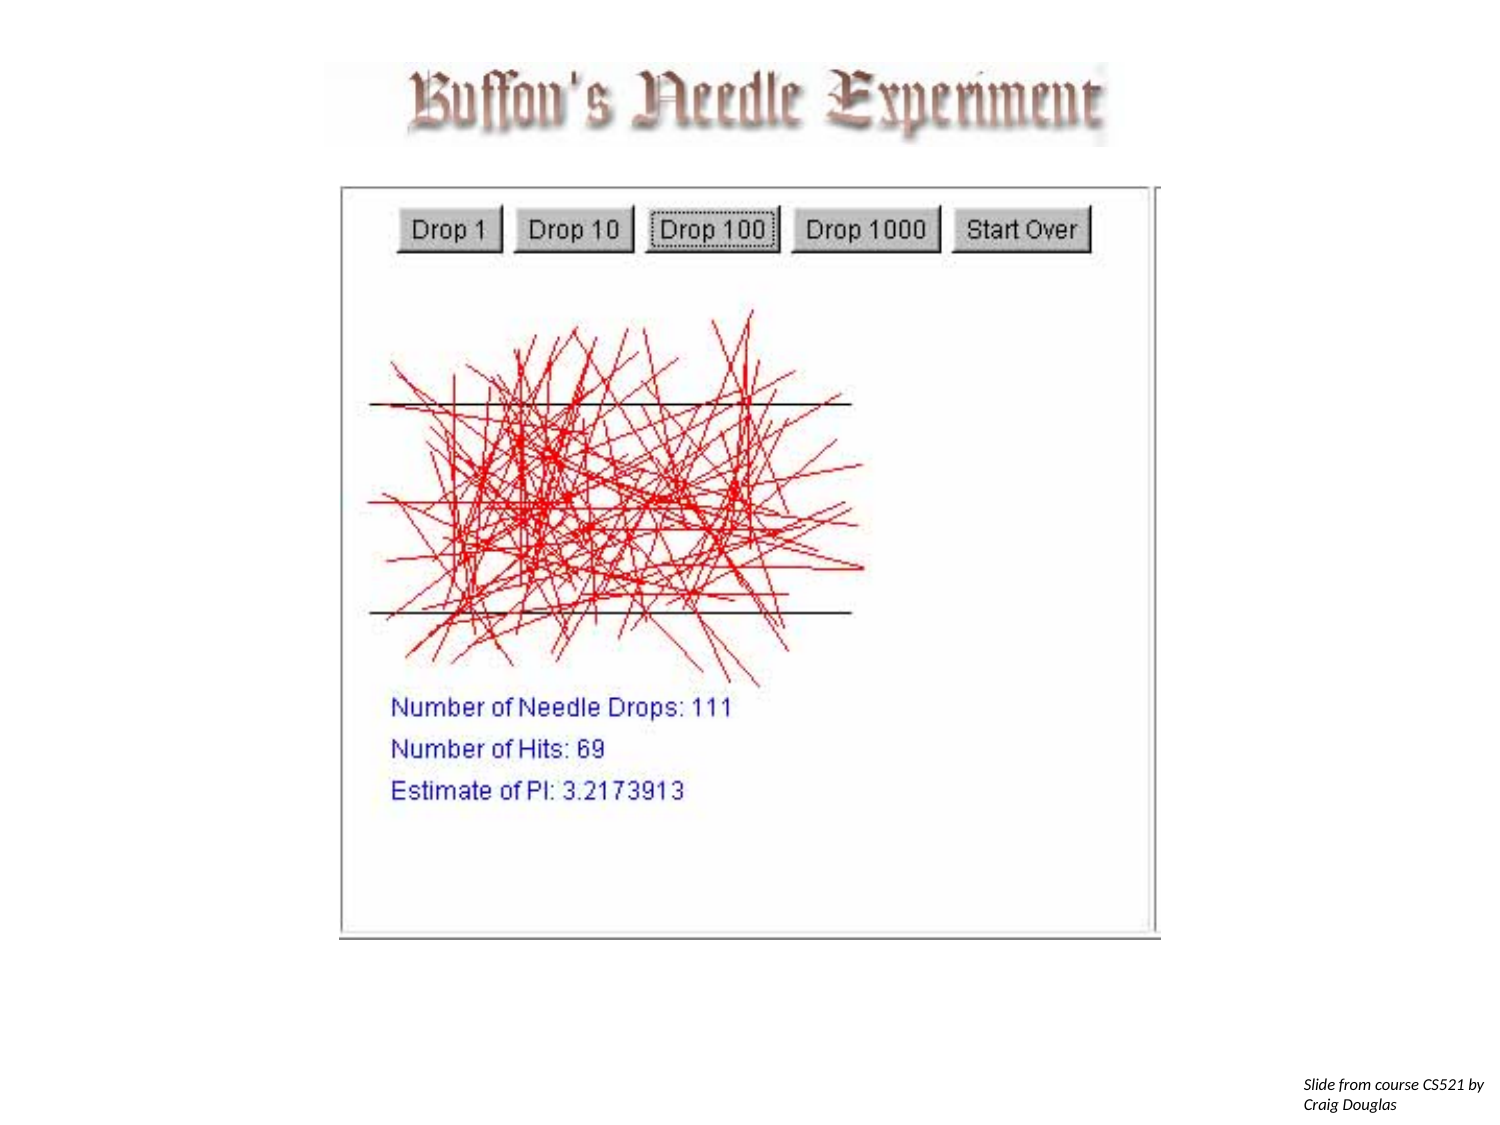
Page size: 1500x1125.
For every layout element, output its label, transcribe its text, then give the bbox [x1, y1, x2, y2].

text_box Slide from course CS521 by Craig Douglas [1288, 1066, 1500, 1121]
picture [324, 62, 1158, 147]
picture [339, 185, 1161, 940]
